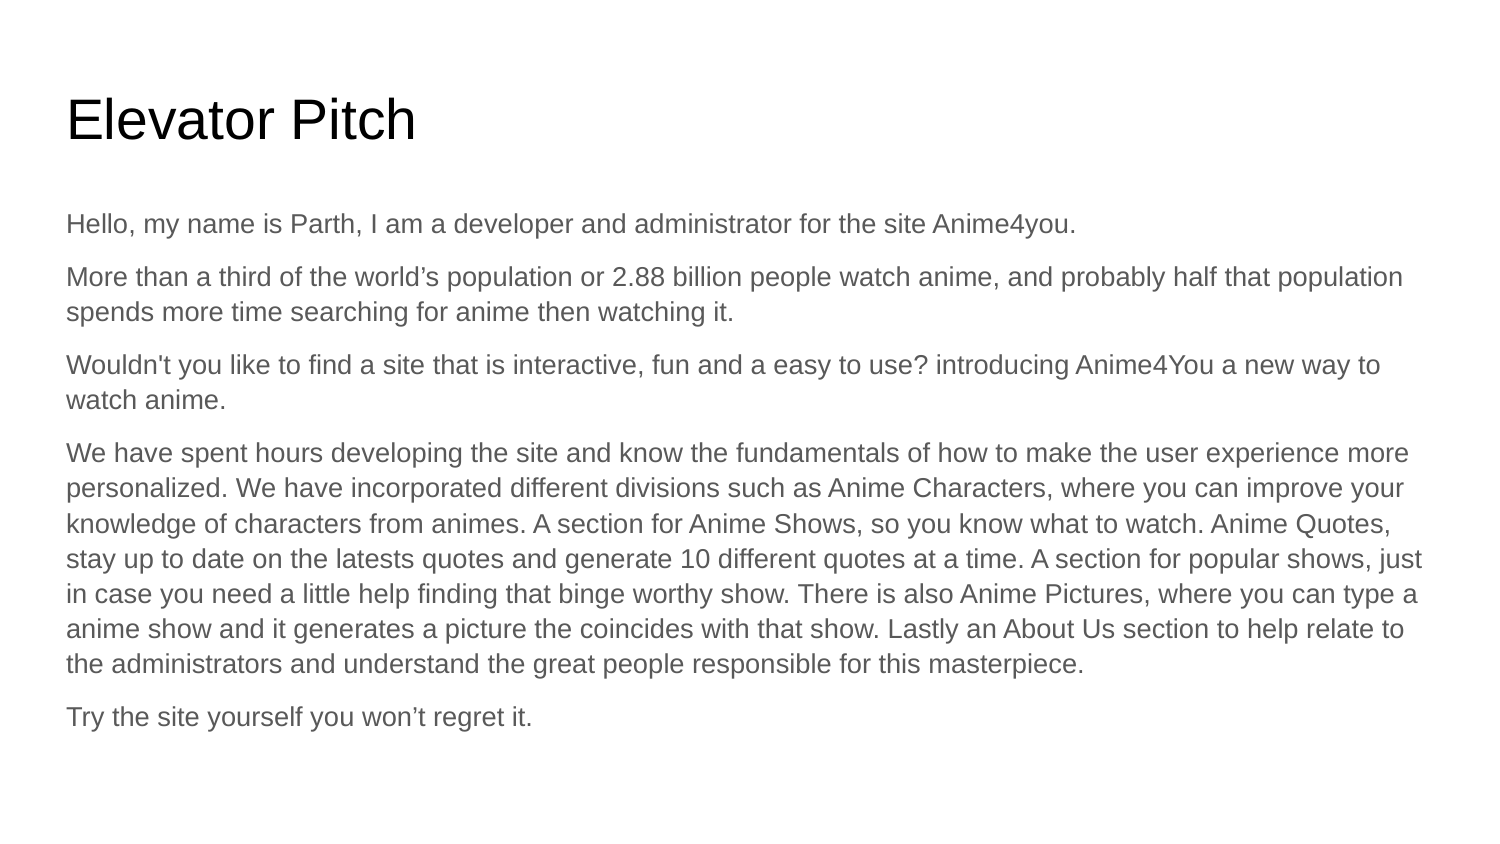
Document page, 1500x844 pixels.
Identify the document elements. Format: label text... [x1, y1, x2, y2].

list Hello, my name is Parth, I am a developer and administrator for the site Anime4you. More than a third of the world’s population or 2.88 billion people watch anime, and probably half that population spends more time searching for anime then watching it. Wouldn't you like to find a site that is interactive, fun and a easy to use? introducing Anime4You a new way to watch anime. We have spent hours developing the site and know the fundamentals of how to make the user experience more personalized. We have incorporated different divisions such as Anime Characters, where you can improve your knowledge of characters from animes. A section for Anime Shows, so you know what to watch. Anime Quotes, stay up to date on the latests quotes and generate 10 different quotes at a time. A section for popular shows, just in case you need a little help finding that binge worthy show. There is also Anime Pictures, where you can type a anime show and it generates a picture the coincides with that show. Lastly an About Us section to help relate to the administrators and understand the great people responsible for this masterpiece. Try the site yourself you won’t regret it. [51, 189, 1449, 750]
title Elevator Pitch [51, 72, 1449, 167]
